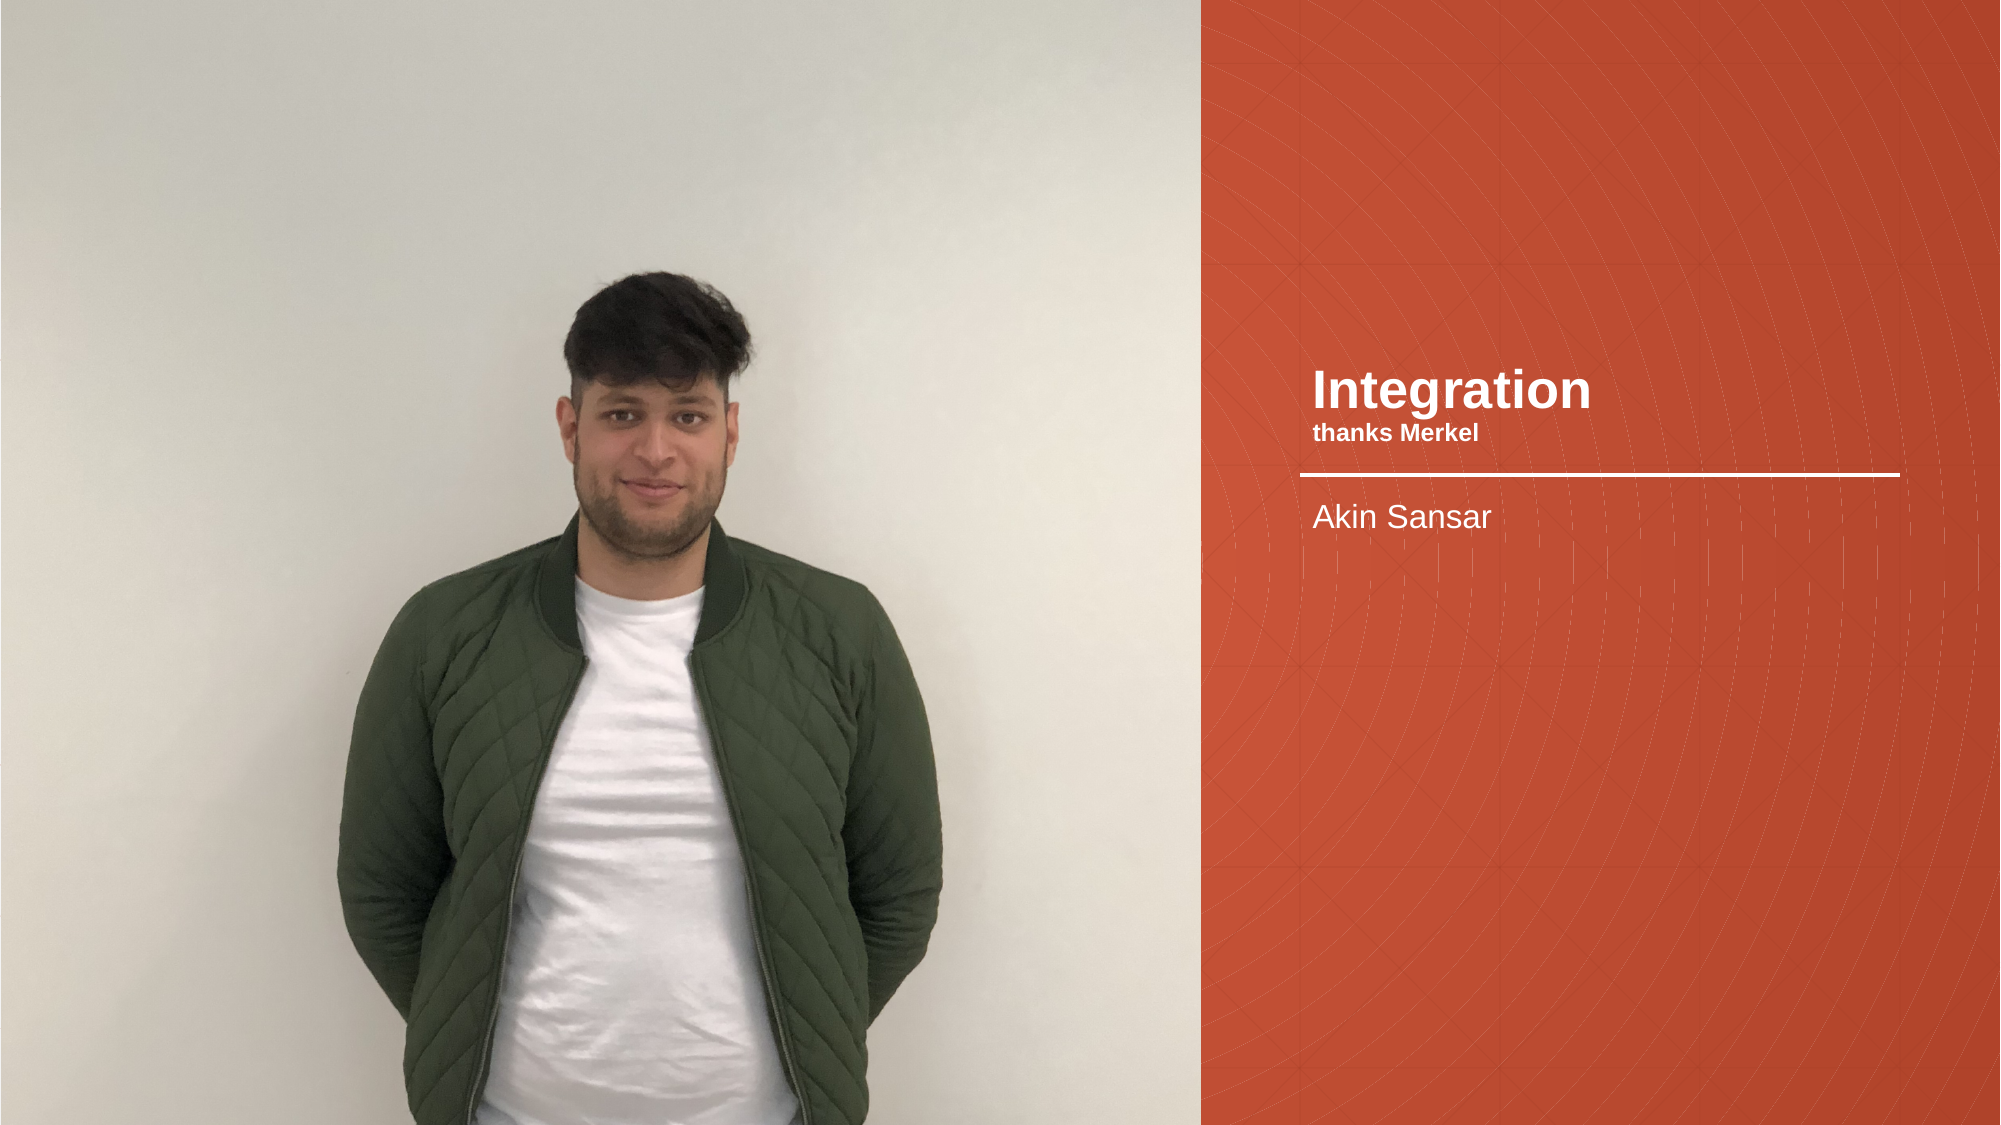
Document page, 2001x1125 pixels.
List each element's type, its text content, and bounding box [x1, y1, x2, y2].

picture [2, 0, 1201, 1125]
title Integration thanks Merkel [1297, 94, 1898, 455]
list Akin Sansar [1297, 491, 1898, 867]
